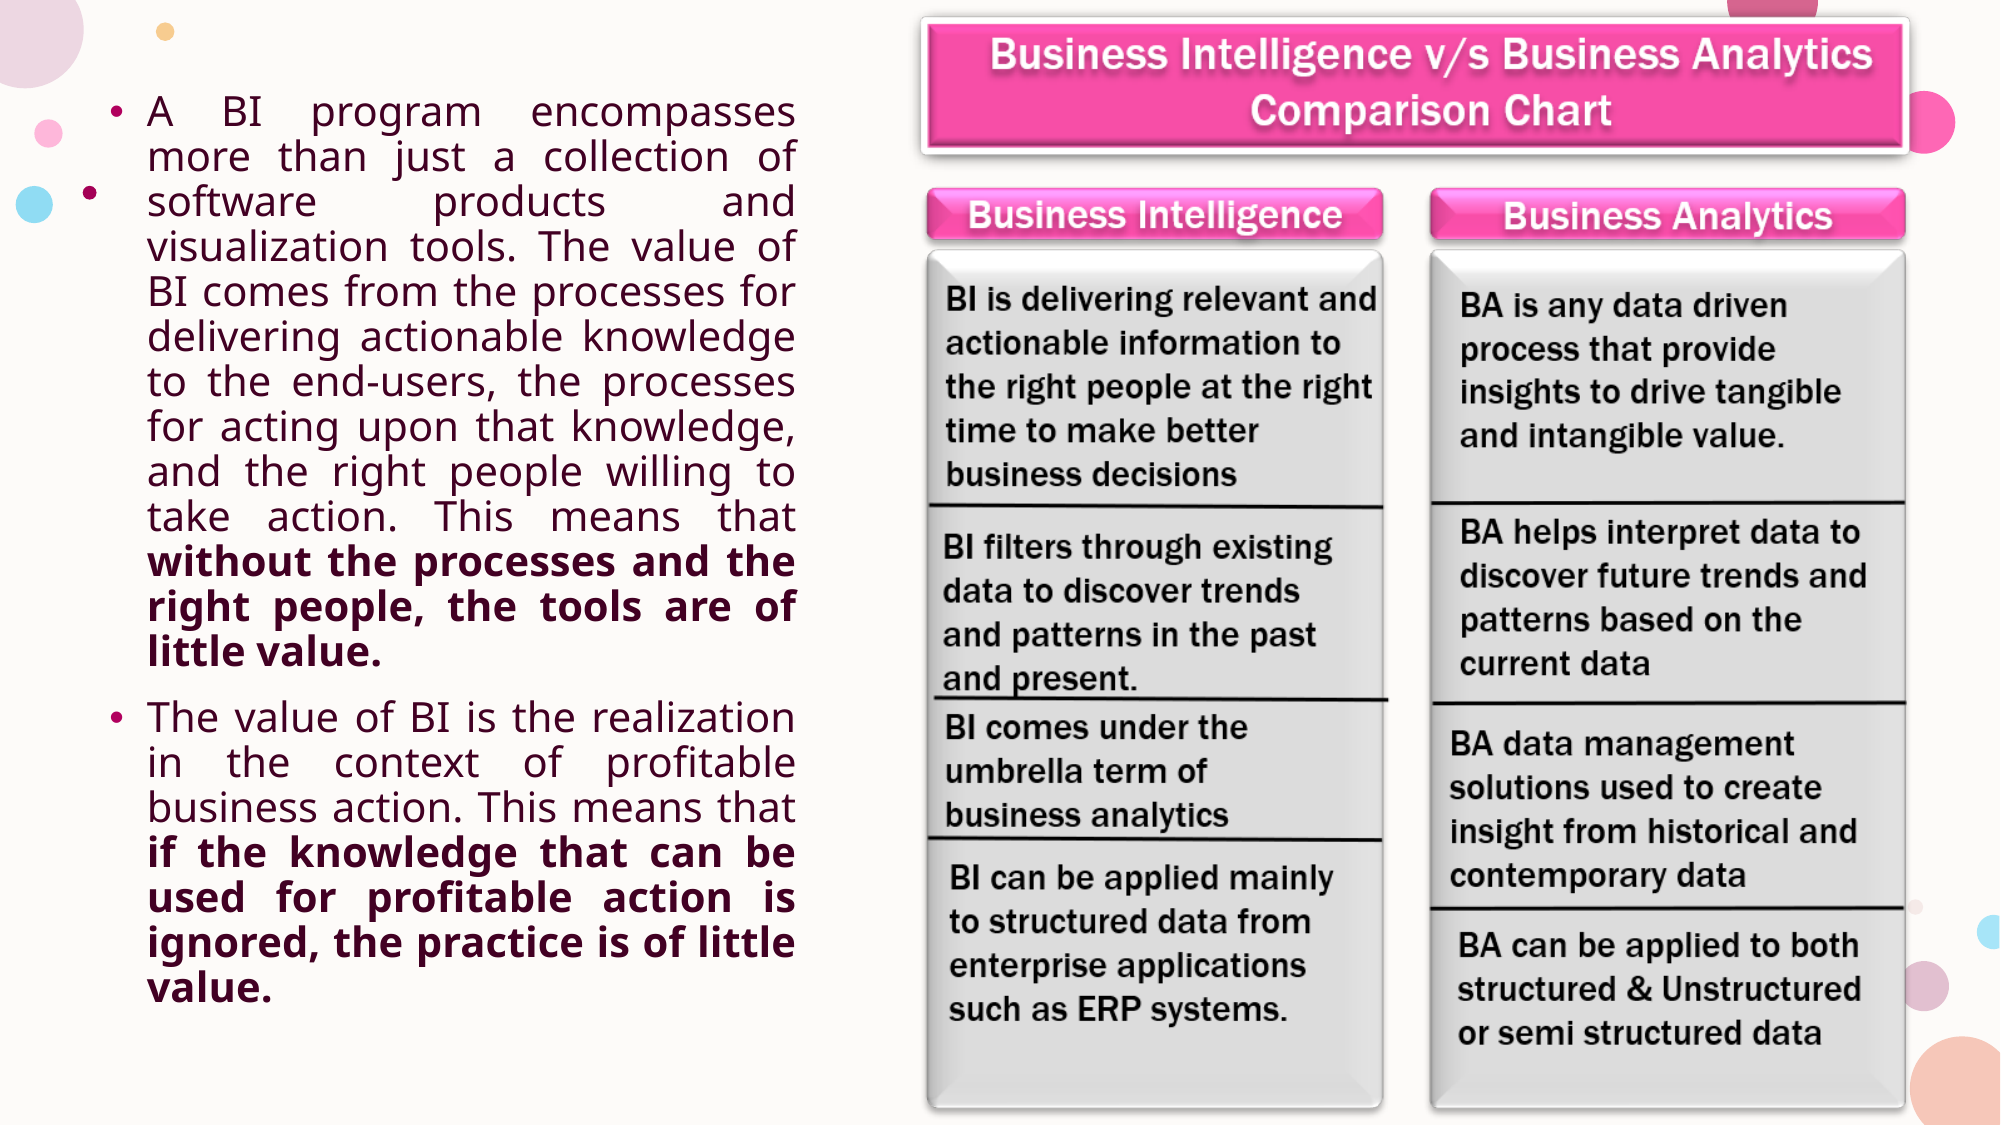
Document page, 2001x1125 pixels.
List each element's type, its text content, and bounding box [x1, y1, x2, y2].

picture [901, 0, 1937, 1125]
list A BI program encompasses more than just a collection of software products and visualization tools. The value of BI comes from the processes for delivering actionable knowledge to the end-users, the processes for acting upon that knowledge, and the right people willing to take action. This means that without the processes and the right people, the tools are of little value. The value of BI is the realization in the context of profitable business action. This means that if the knowledge that can be used for profitable action is ignored, the practice is of little value. [94, 83, 812, 1088]
